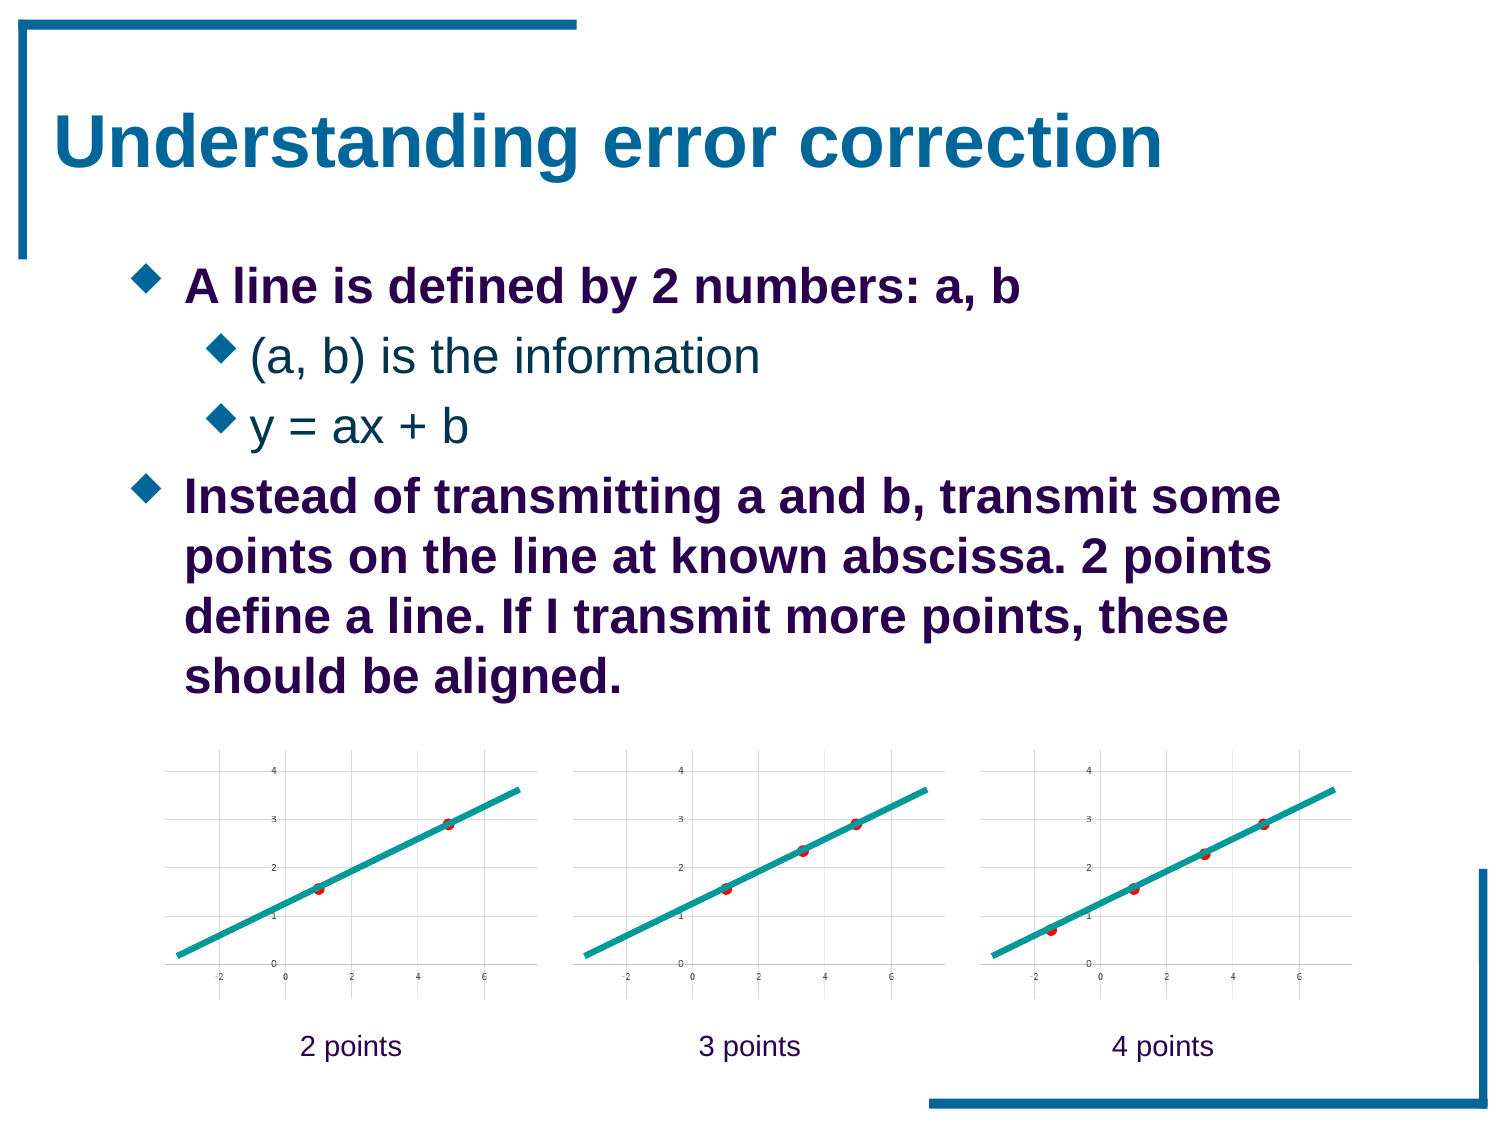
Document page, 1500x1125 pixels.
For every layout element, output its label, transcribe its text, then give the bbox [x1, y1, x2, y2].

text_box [991, 789, 1335, 957]
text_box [176, 789, 520, 957]
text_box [584, 789, 928, 957]
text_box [980, 750, 1353, 1071]
title Understanding error correction [37, 32, 1500, 243]
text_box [572, 750, 946, 1071]
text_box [165, 750, 538, 1071]
list A line is defined by 2 numbers: a, b (a, b) is the information y = ax + b Instead of transmitting a and b, transmit some points on the line at known abscissa. 2 points define a line. If I transmit more points, these should be aligned. [112, 245, 1388, 975]
